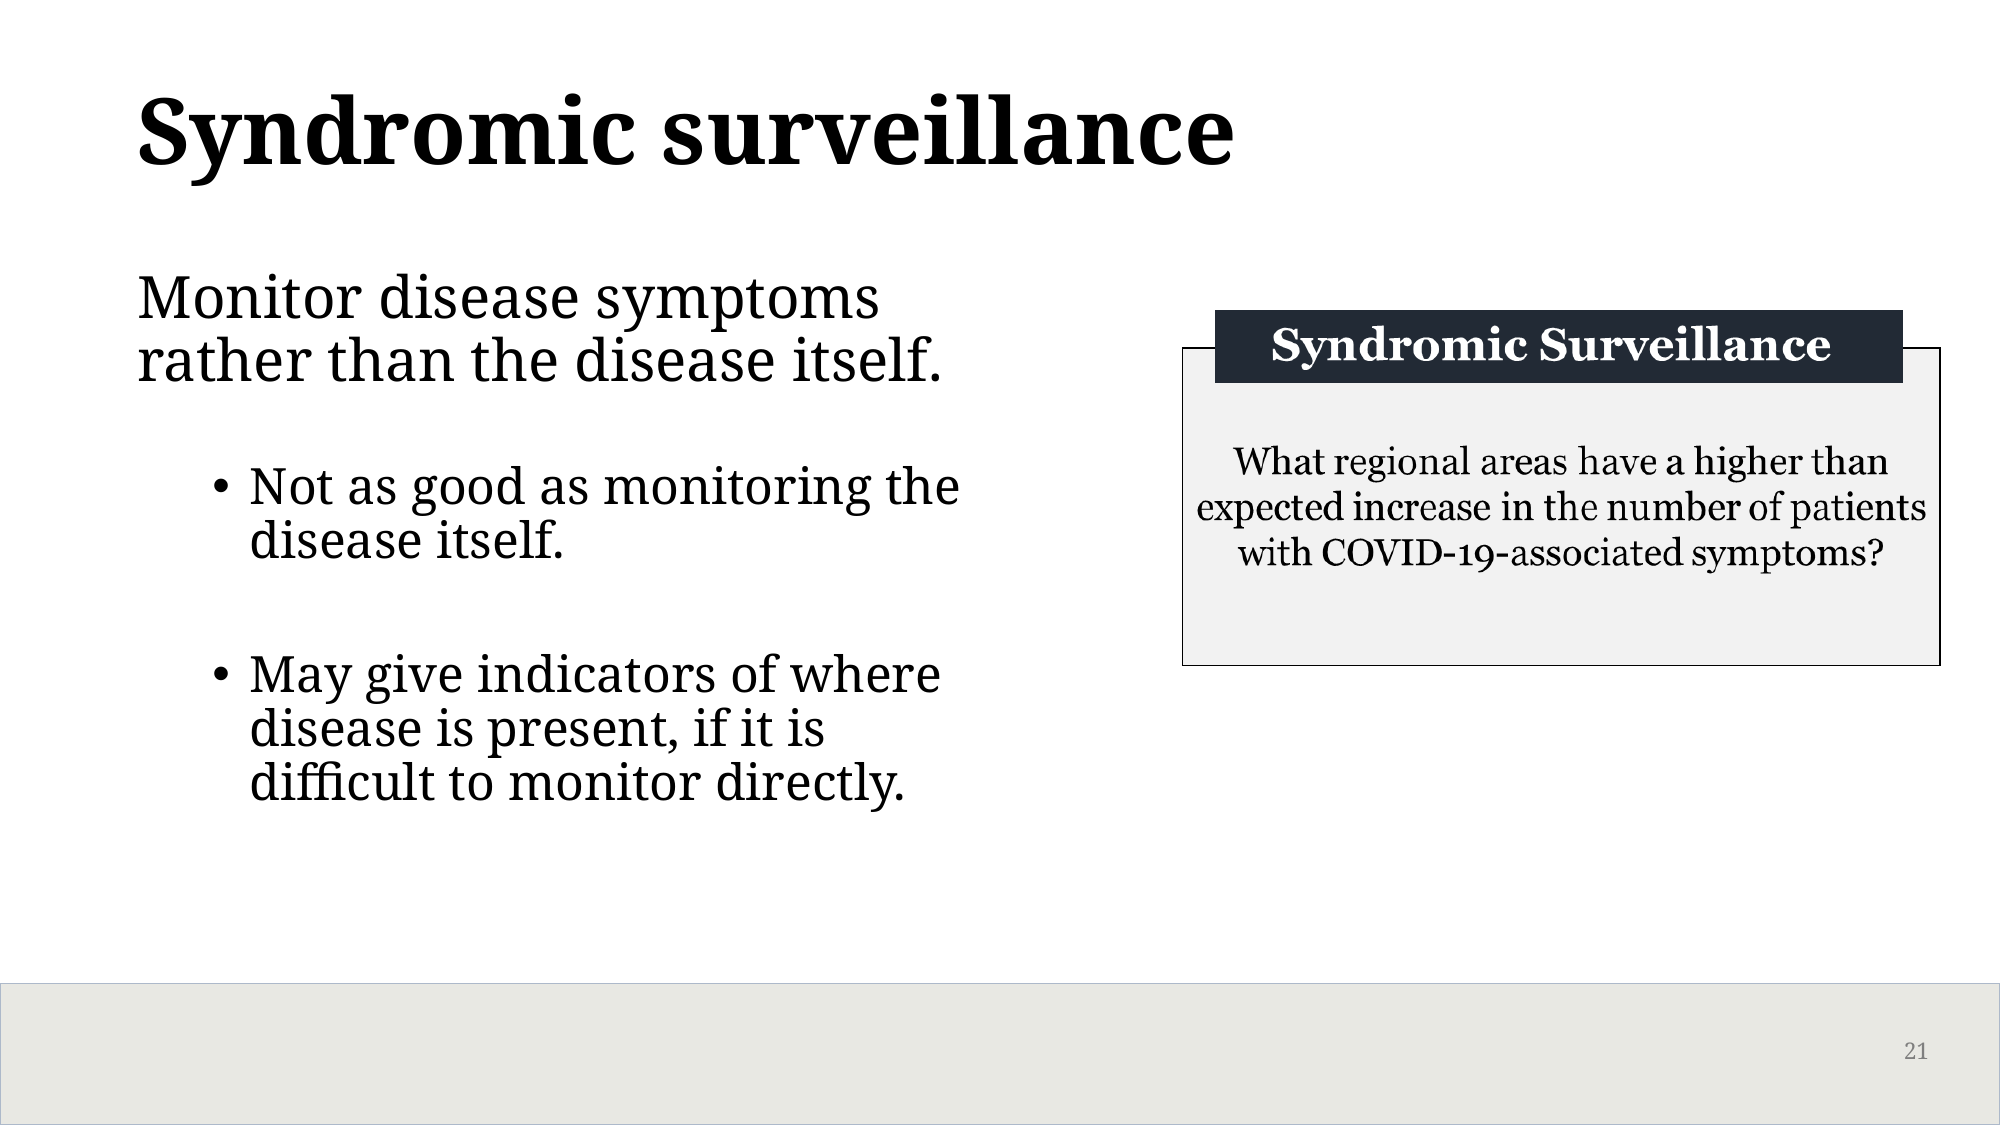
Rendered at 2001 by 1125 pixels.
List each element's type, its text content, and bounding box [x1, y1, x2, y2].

list Monitor disease symptoms rather than the disease itself. Not as good as monitoring the disease itself. May give indicators of where disease is present, if it is difficult to monitor directly. [137, 260, 988, 975]
title Syndromic surveillance [137, 59, 1863, 192]
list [1172, 302, 1957, 666]
